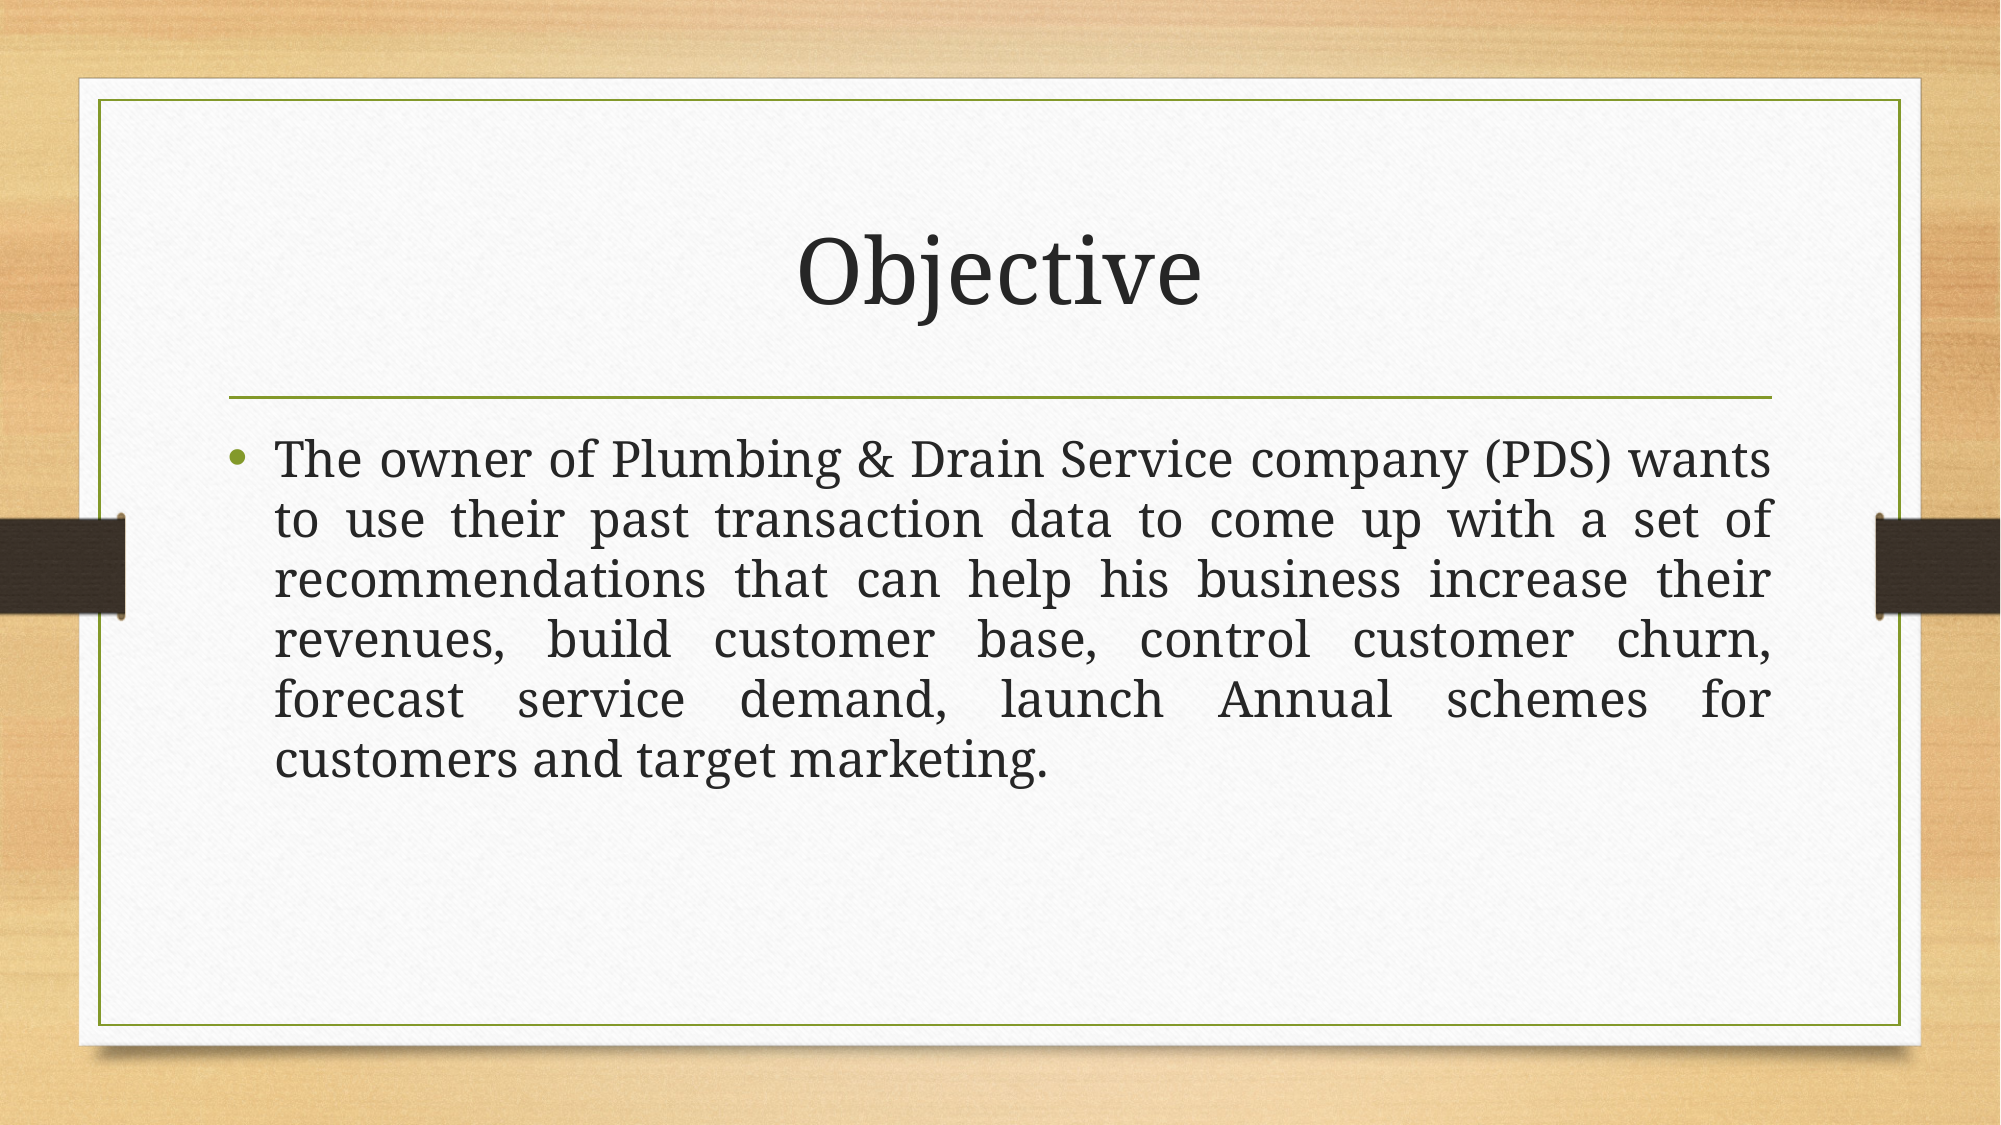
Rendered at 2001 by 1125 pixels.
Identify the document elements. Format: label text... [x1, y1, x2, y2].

list The owner of Plumbing & Drain Service company (PDS) wants to use their past transaction data to come up with a set of recommendations that can help his business increase their revenues, build customer base, control customer churn, forecast service demand, launch Annual schemes for customers and target marketing. [212, 419, 1788, 964]
title Objective [212, 161, 1788, 375]
picture [0, 0, 2001, 1125]
